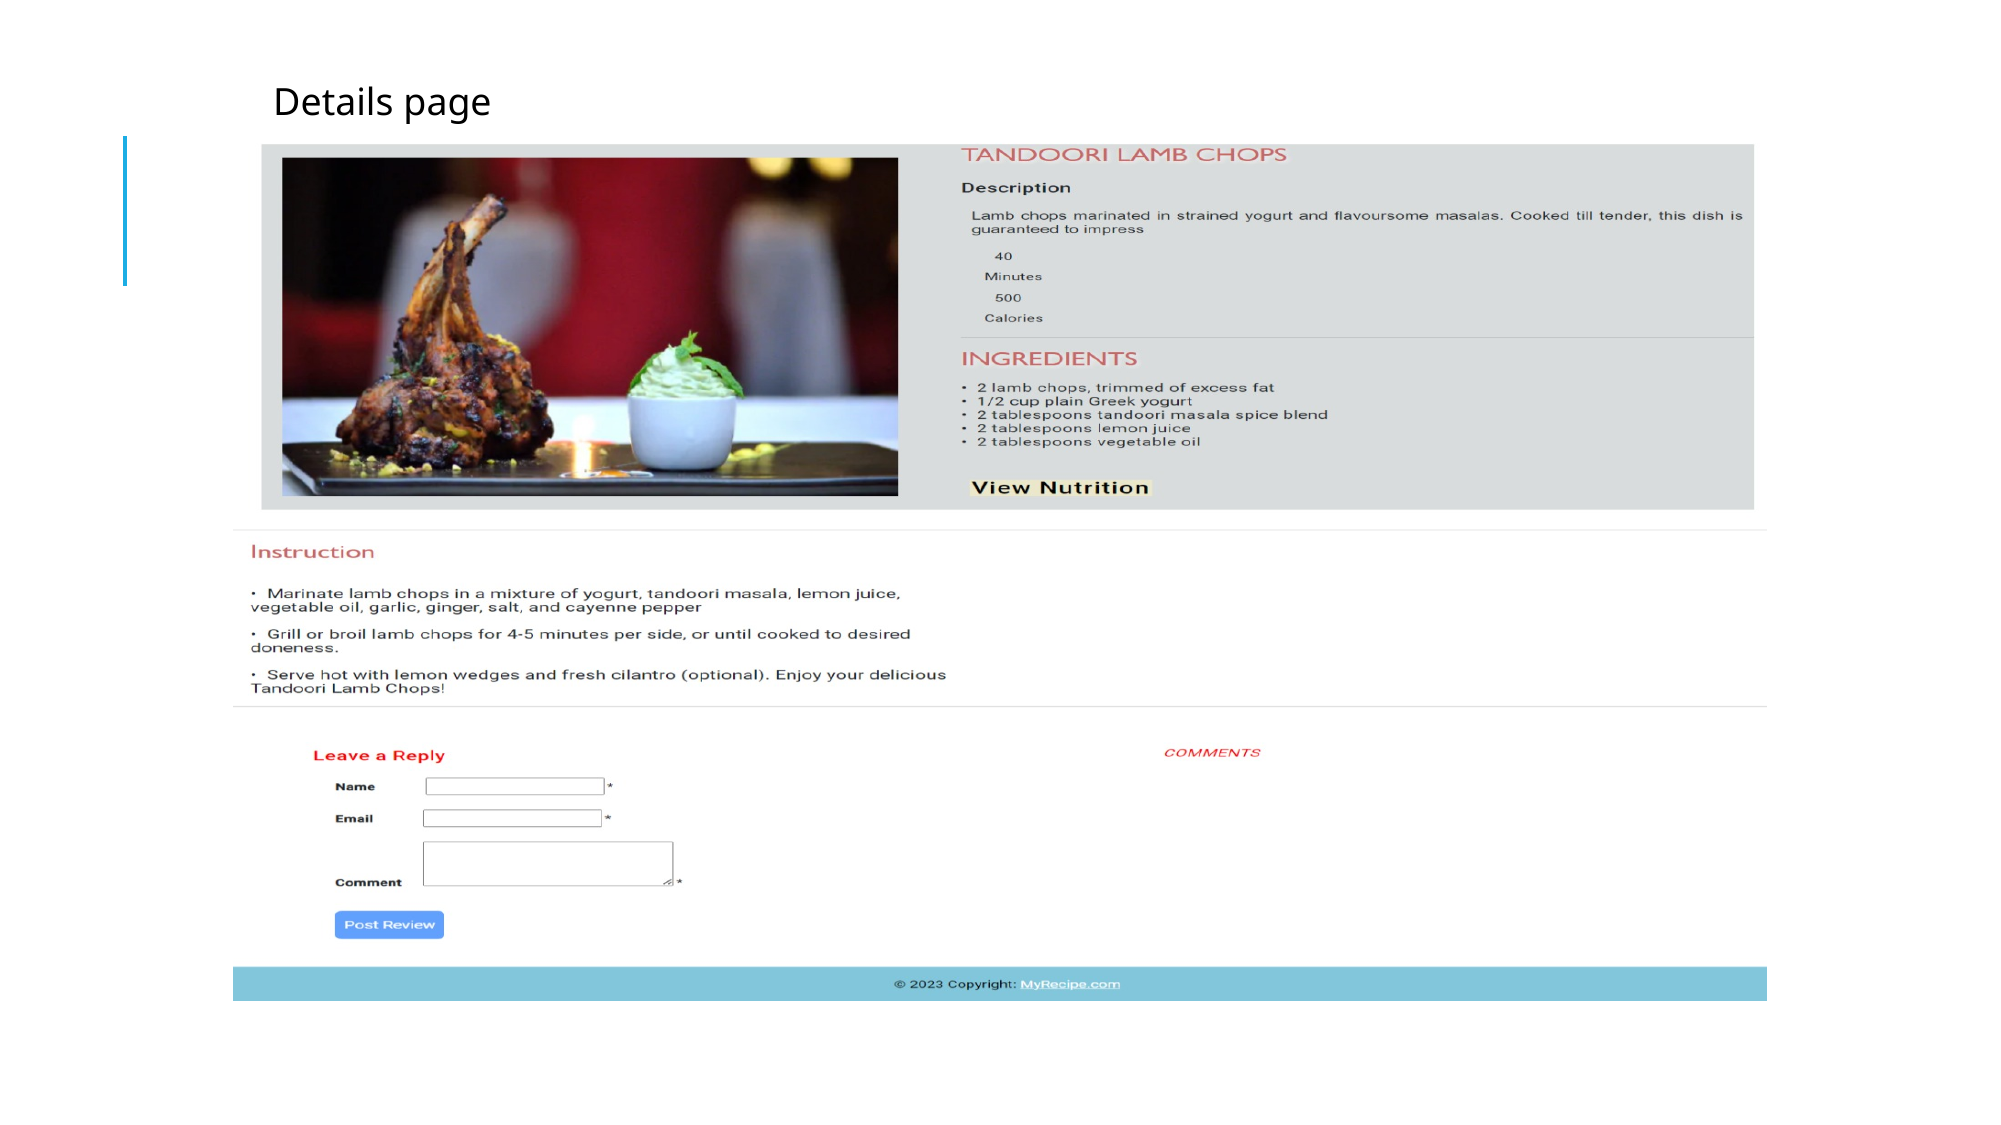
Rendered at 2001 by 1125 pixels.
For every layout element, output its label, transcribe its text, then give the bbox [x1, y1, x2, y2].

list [233, 124, 1767, 1001]
text_box Details page [258, 70, 759, 120]
